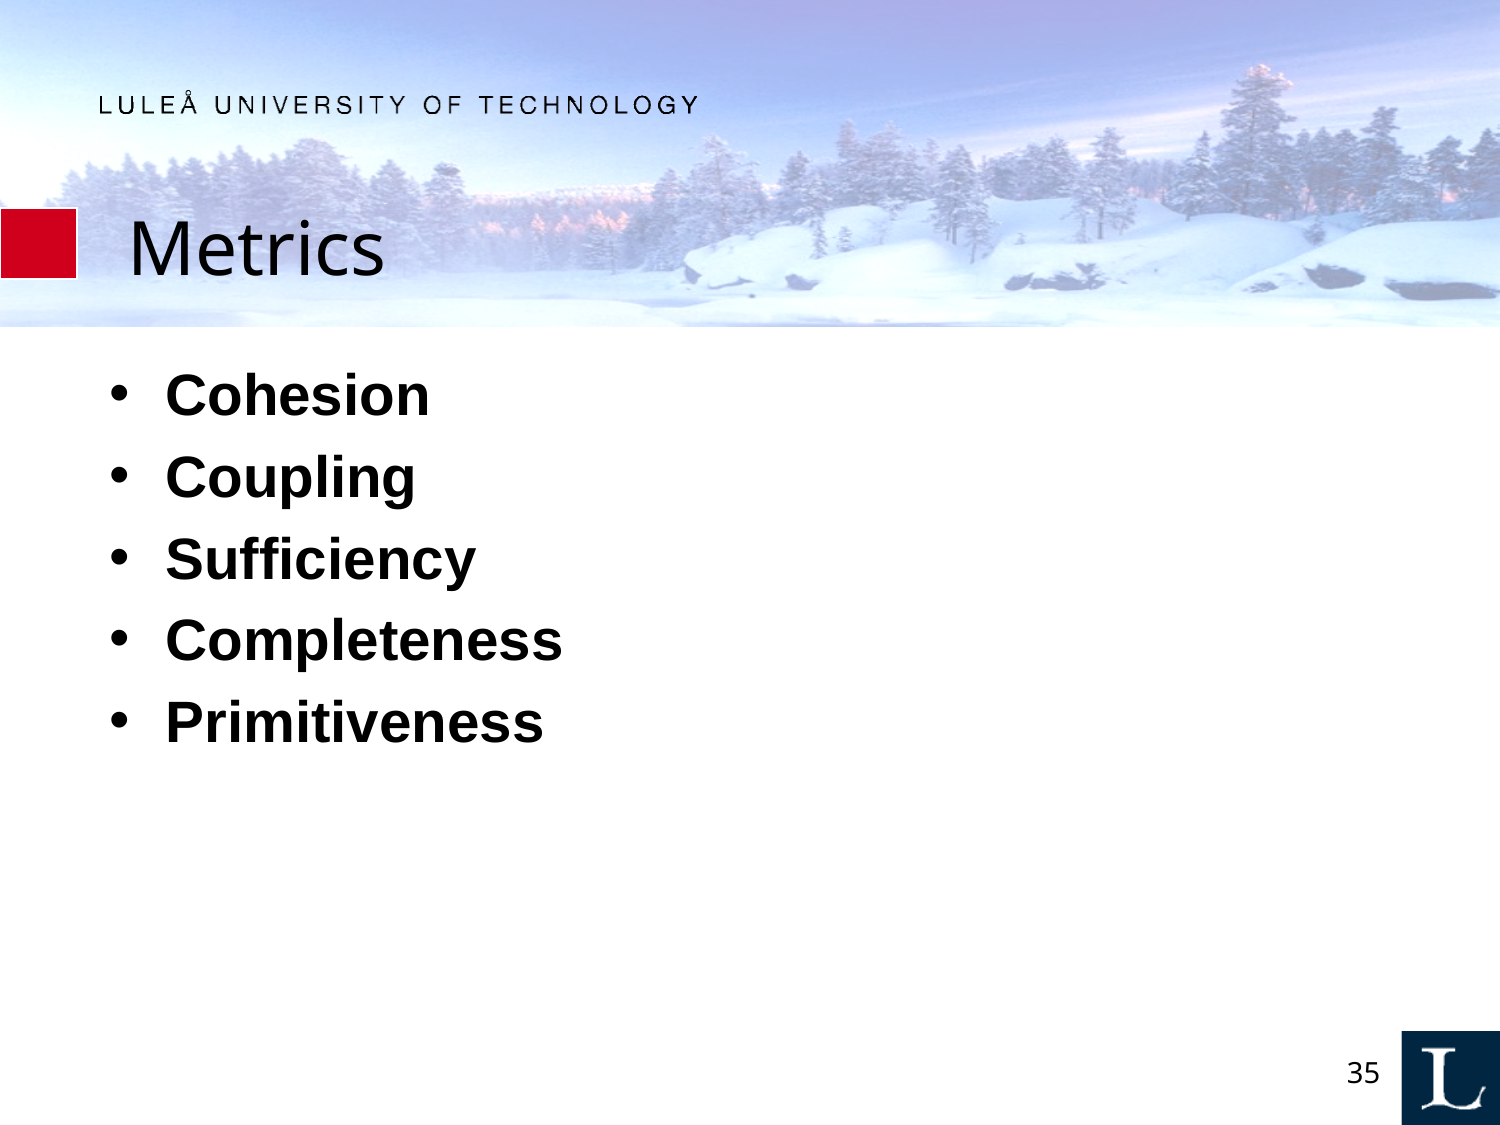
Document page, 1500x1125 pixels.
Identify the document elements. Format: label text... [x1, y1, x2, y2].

list Cohesion Coupling Sufficiency Completeness Primitiveness [94, 350, 1412, 975]
picture [100, 90, 697, 114]
picture [1399, 1031, 1500, 1125]
title Metrics [111, 160, 1412, 330]
slide_number 35 [1045, 1046, 1396, 1125]
